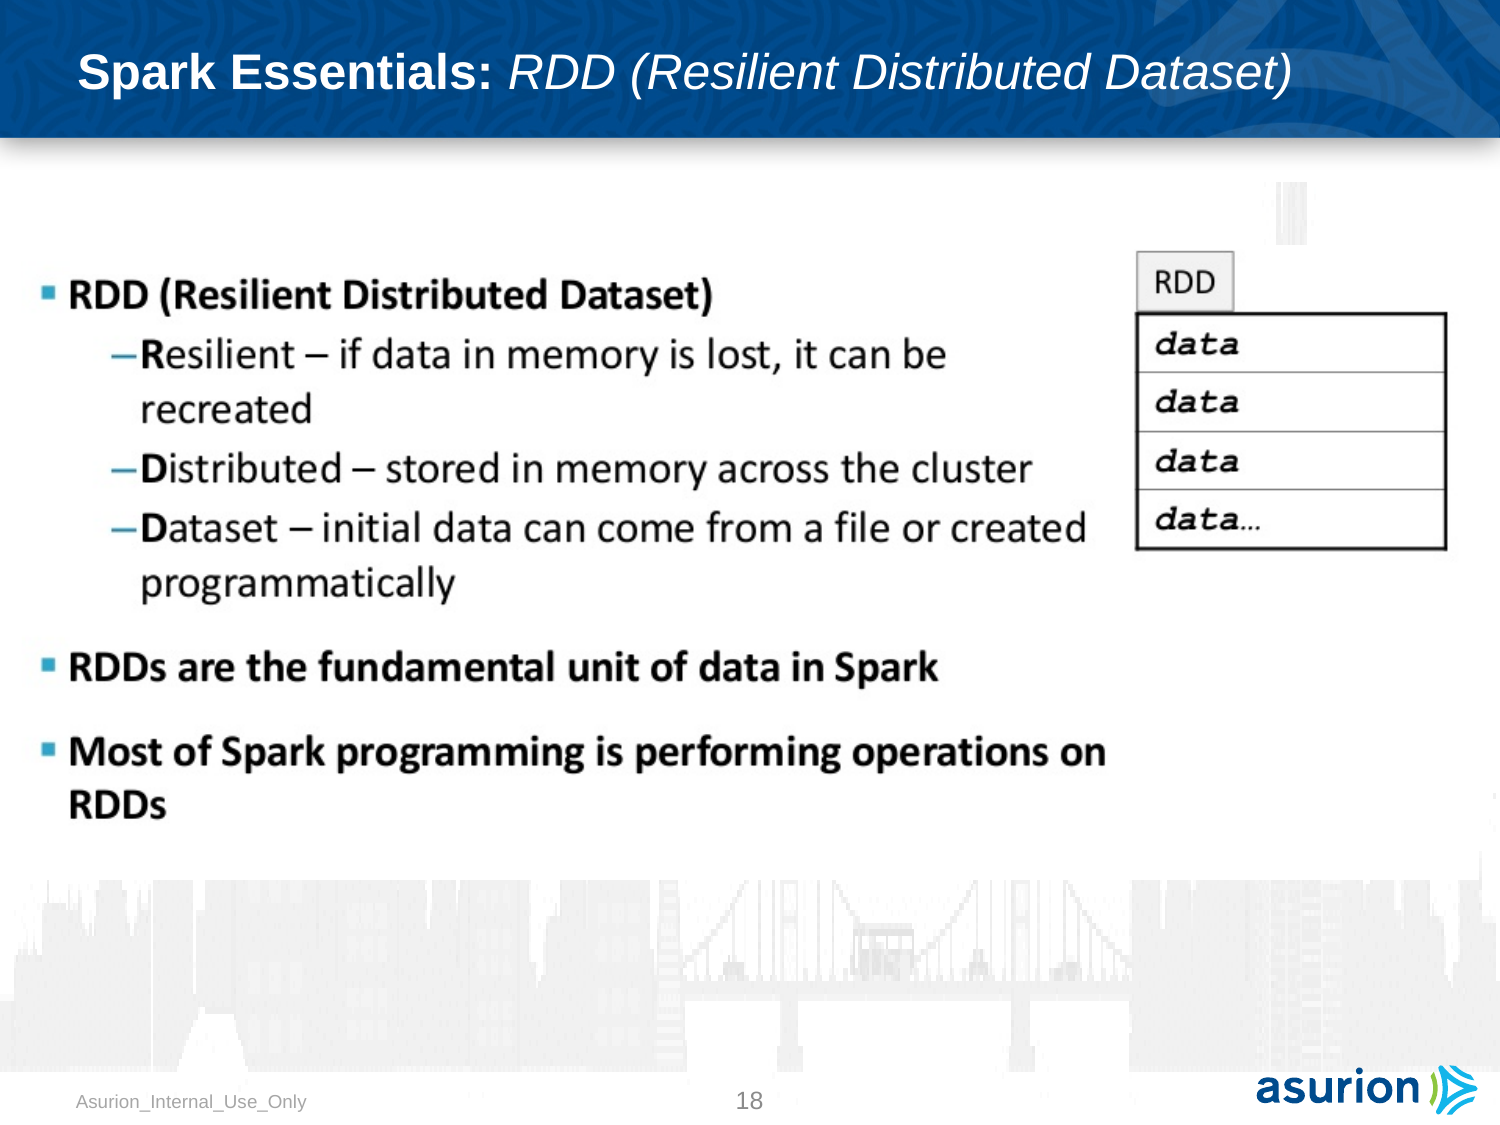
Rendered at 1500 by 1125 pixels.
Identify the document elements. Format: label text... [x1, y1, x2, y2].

picture [0, 0, 1500, 182]
title Spark Essentials: RDD (Resilient Distributed Dataset) [77, 0, 1423, 139]
picture [21, 244, 1479, 880]
